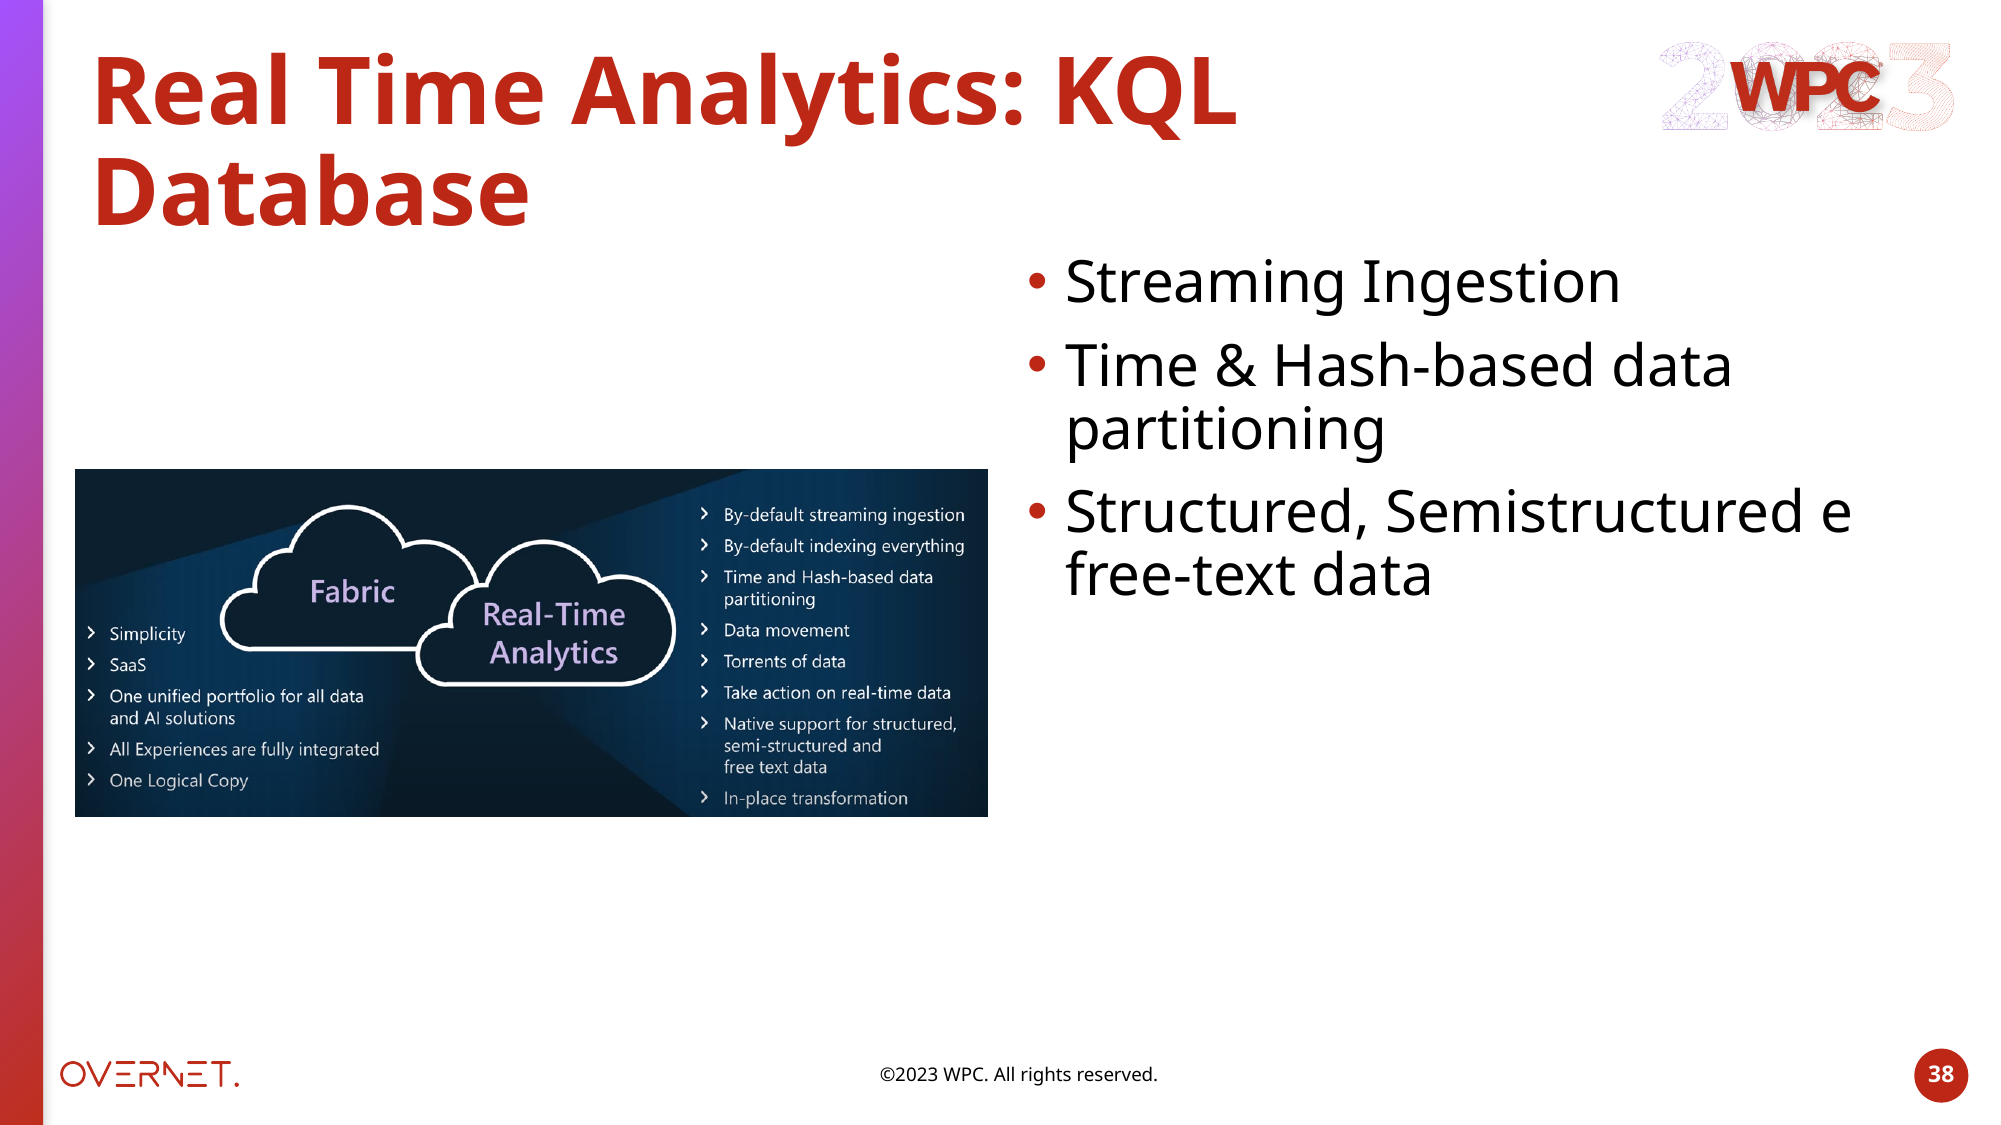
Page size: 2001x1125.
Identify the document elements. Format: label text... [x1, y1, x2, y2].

picture [60, 1061, 239, 1087]
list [74, 469, 988, 817]
picture [1659, 42, 1954, 133]
title Real Time Analytics: KQL Database [75, 59, 1660, 230]
list Streaming Ingestion Time & Hash-based data partitioning Structured, Semistructured e free-text data [1012, 244, 1925, 1042]
